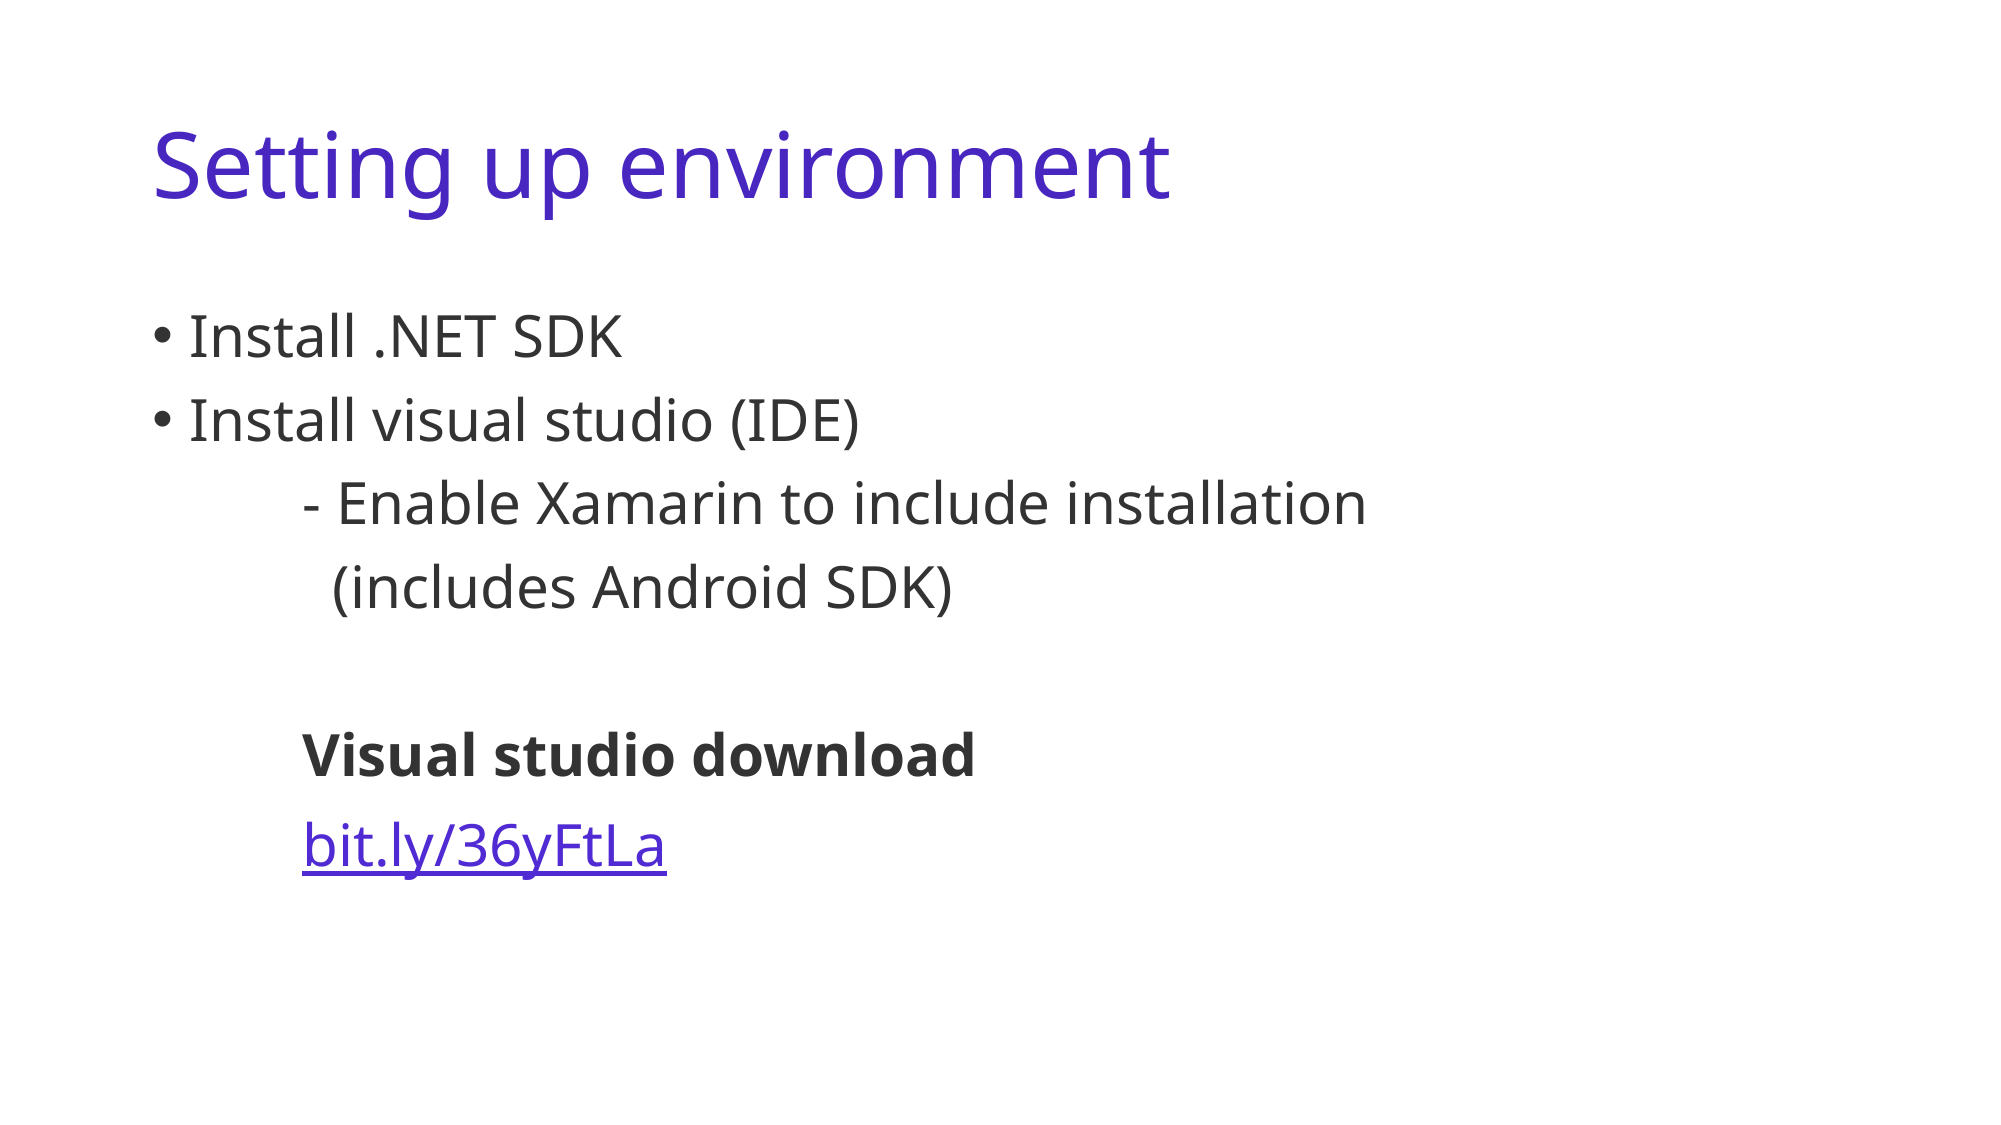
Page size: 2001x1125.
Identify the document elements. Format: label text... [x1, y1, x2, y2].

list Install .NET SDK Install visual studio (IDE) - Enable Xamarin to include installation (includes Android SDK) Visual studio download bit.ly/36yFtLa [137, 299, 1863, 1014]
title Setting up environment [137, 59, 1863, 278]
